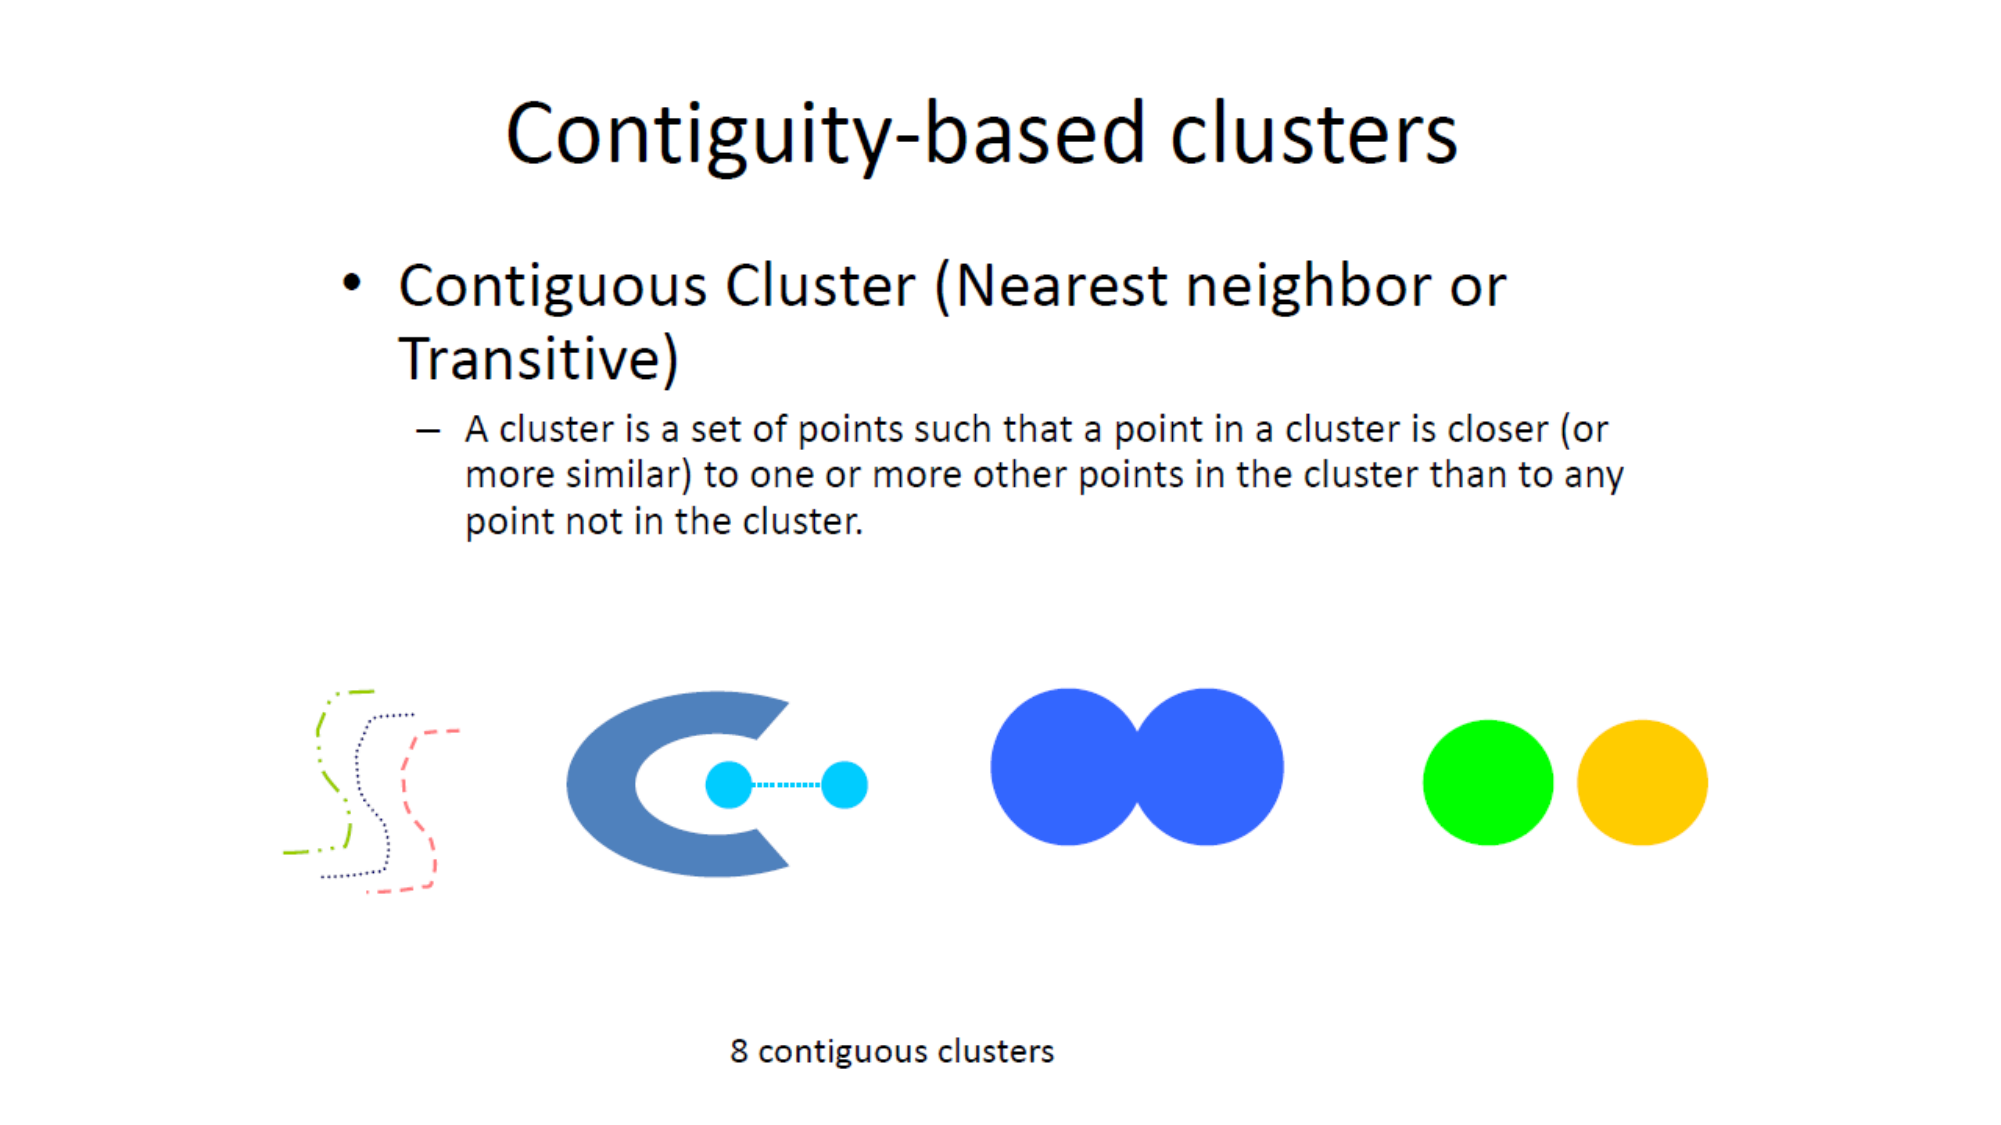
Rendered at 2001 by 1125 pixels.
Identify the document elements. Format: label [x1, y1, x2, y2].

picture [265, 31, 1735, 1094]
